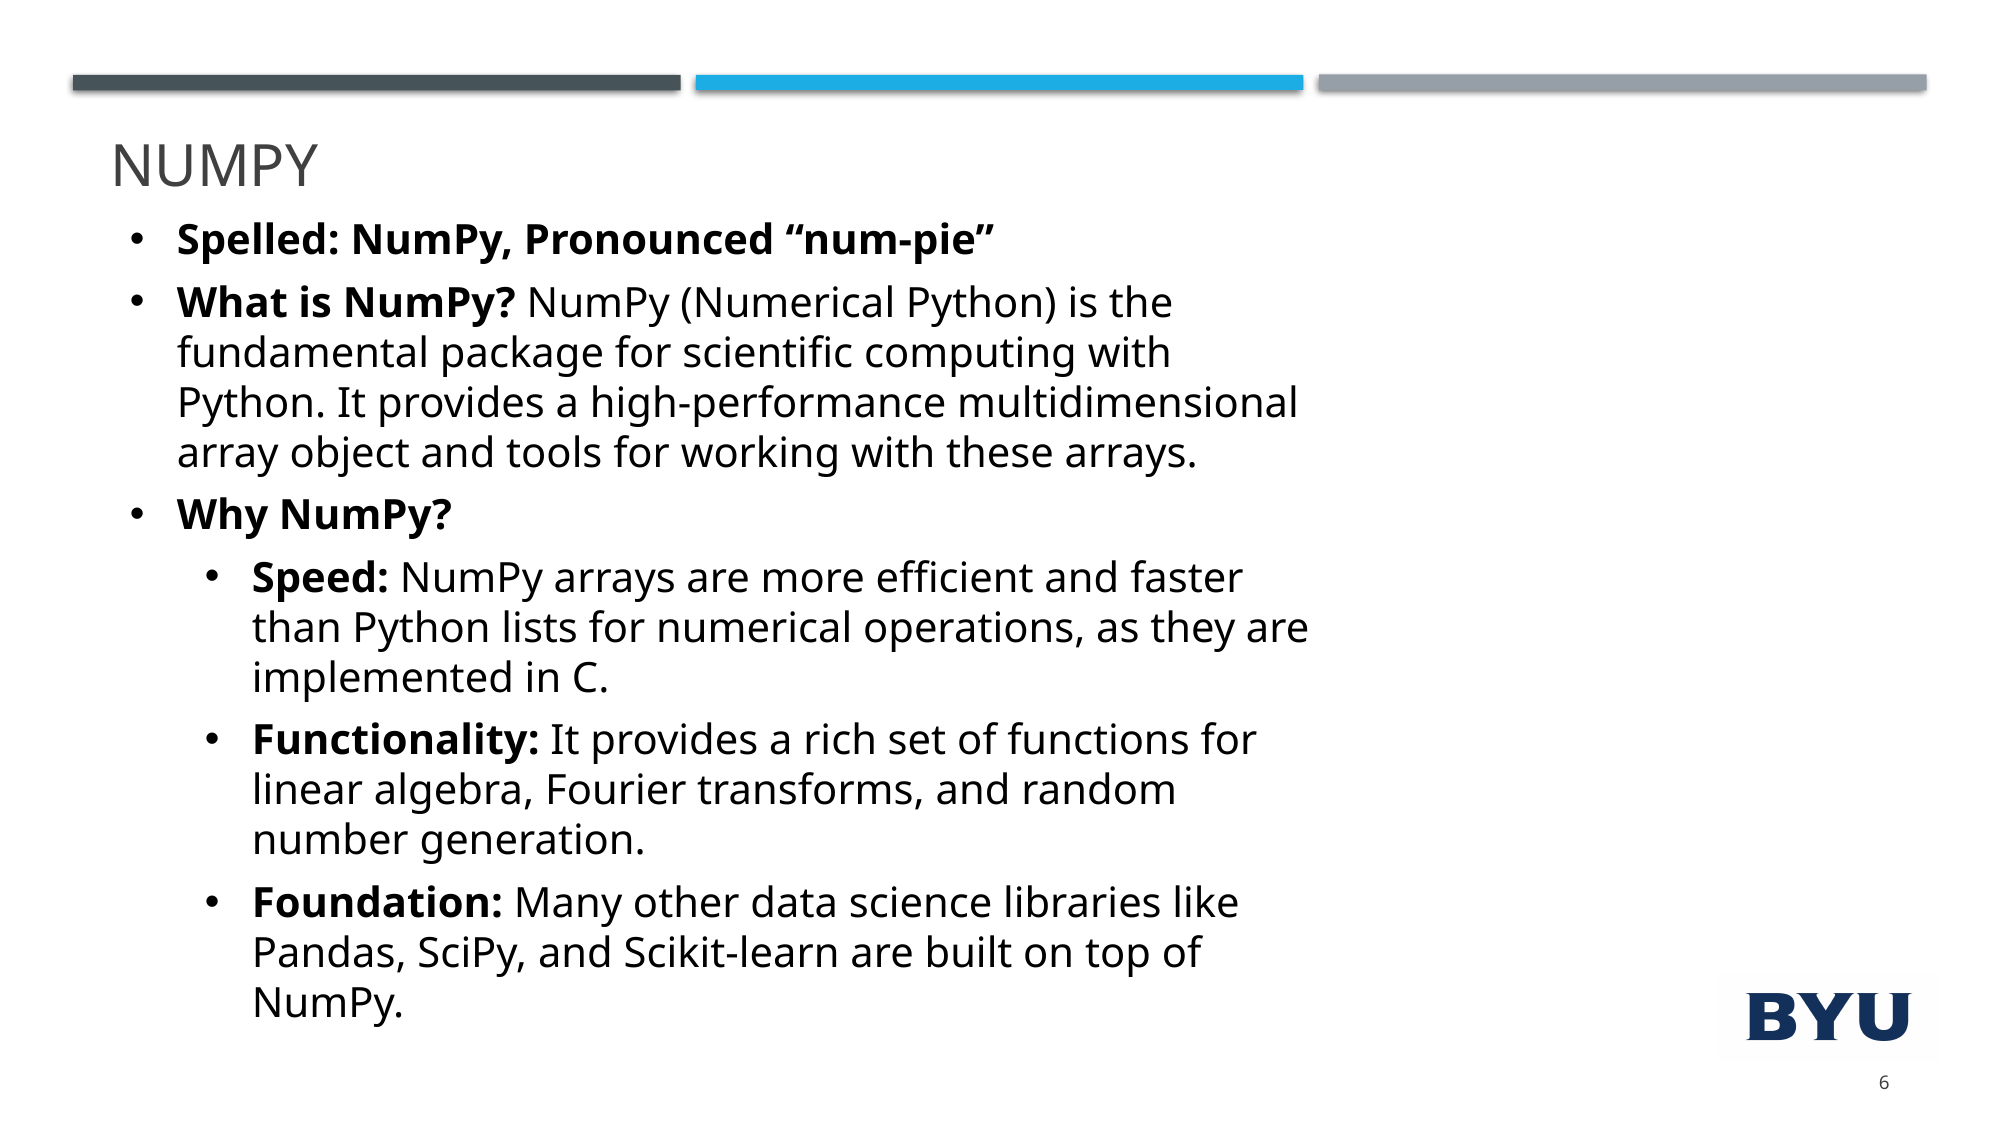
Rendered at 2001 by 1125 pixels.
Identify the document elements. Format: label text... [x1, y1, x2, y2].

picture [1718, 972, 1941, 1062]
title NumPy [95, 115, 1905, 206]
text_box Spelled: NumPy, Pronounced “num-pie” What is NumPy? NumPy (Numerical Python) is the fundamental package for scientific computing with Python. It provides a high-performance multidimensional array object and tools for working with these arrays. Why NumPy? Speed: NumPy arrays are more efficient and faster than Python lists for numerical operations, as they are implemented in C. Functionality: It provides a rich set of functions for linear algebra, Fourier transforms, and random number generation. Foundation: Many other data science libraries like Pandas, SciPy, and Scikit-learn are built on top of NumPy. [115, 205, 1335, 1034]
slide_number 6 [1732, 1053, 1905, 1114]
